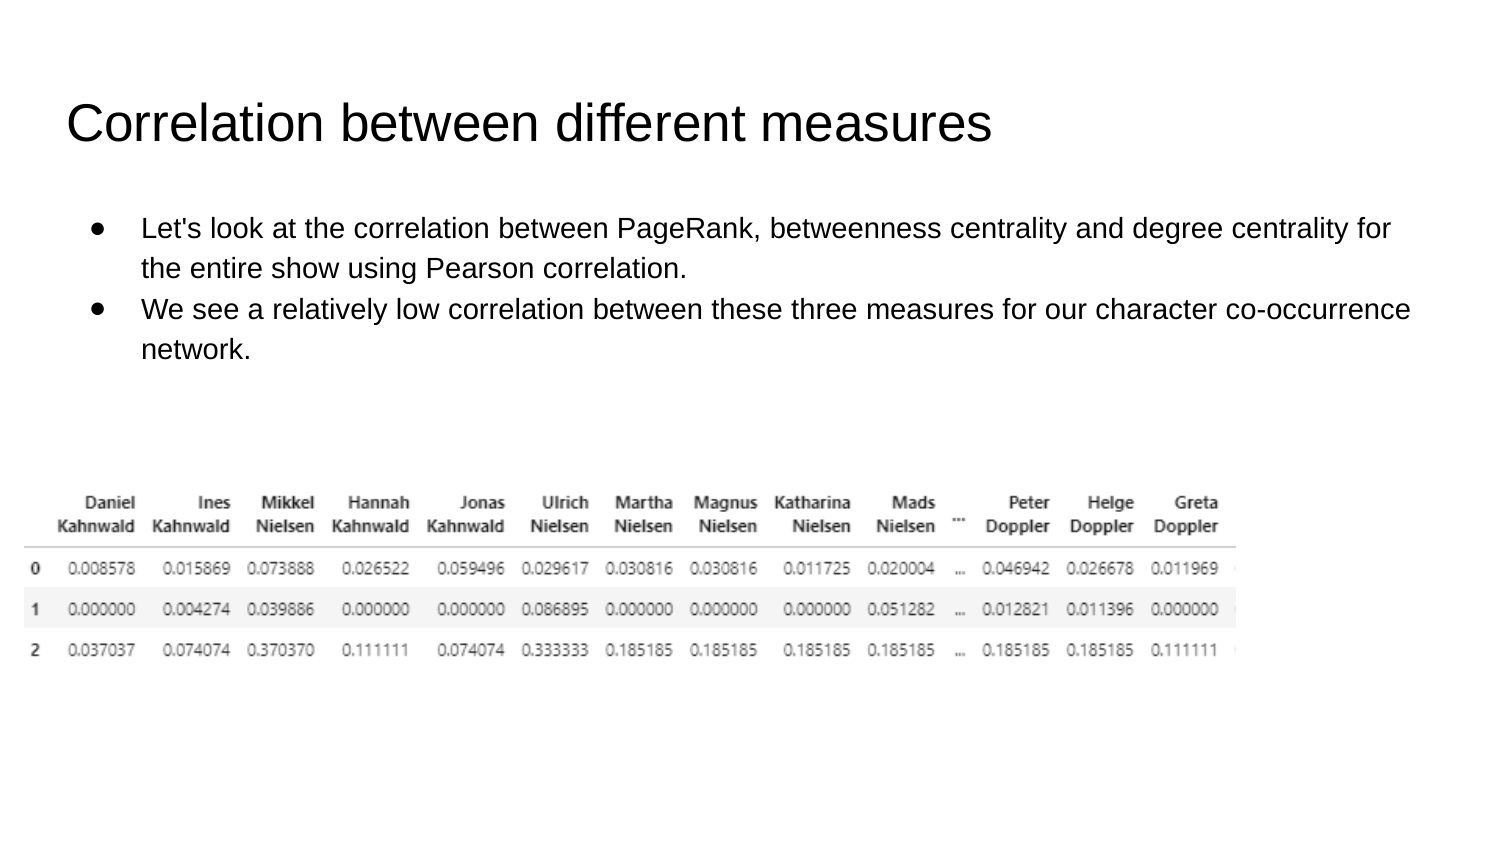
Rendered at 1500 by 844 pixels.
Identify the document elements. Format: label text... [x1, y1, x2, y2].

list Let's look at the correlation between PageRank, betweenness centrality and degree centrality for the entire show using Pearson correlation. We see a relatively low correlation between these three measures for our character co-occurrence network. [51, 189, 1449, 466]
title Correlation between different measures [51, 72, 1449, 167]
picture [24, 490, 1237, 673]
